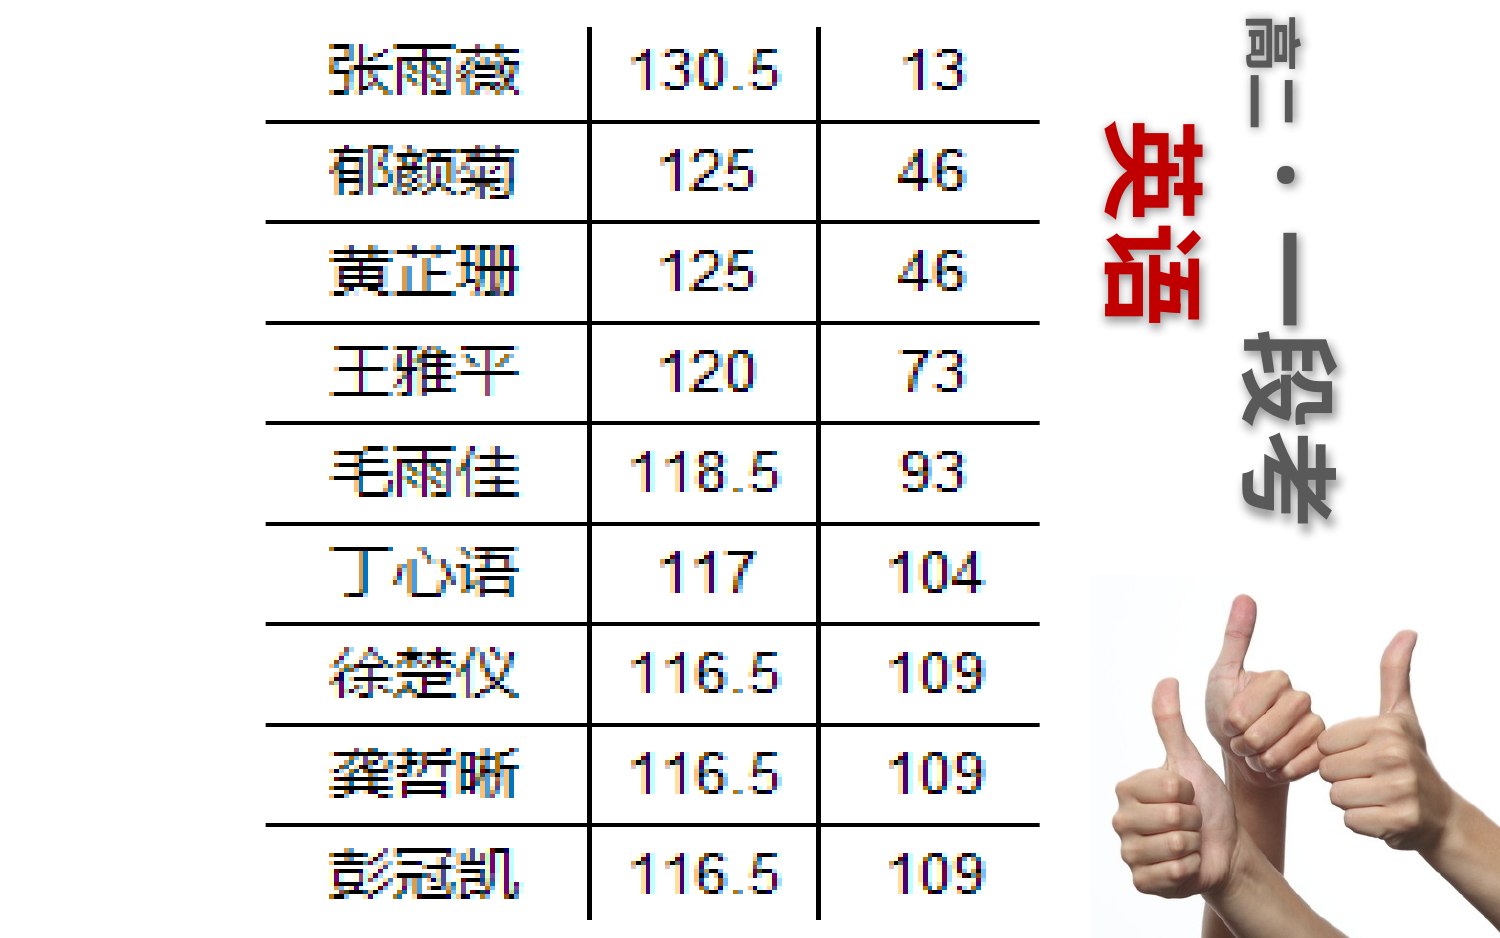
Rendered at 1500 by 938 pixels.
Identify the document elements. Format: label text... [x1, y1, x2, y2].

text_box 高二·一段考 英语 [1068, 0, 1359, 906]
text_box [265, 27, 1040, 920]
picture [1090, 574, 1500, 938]
